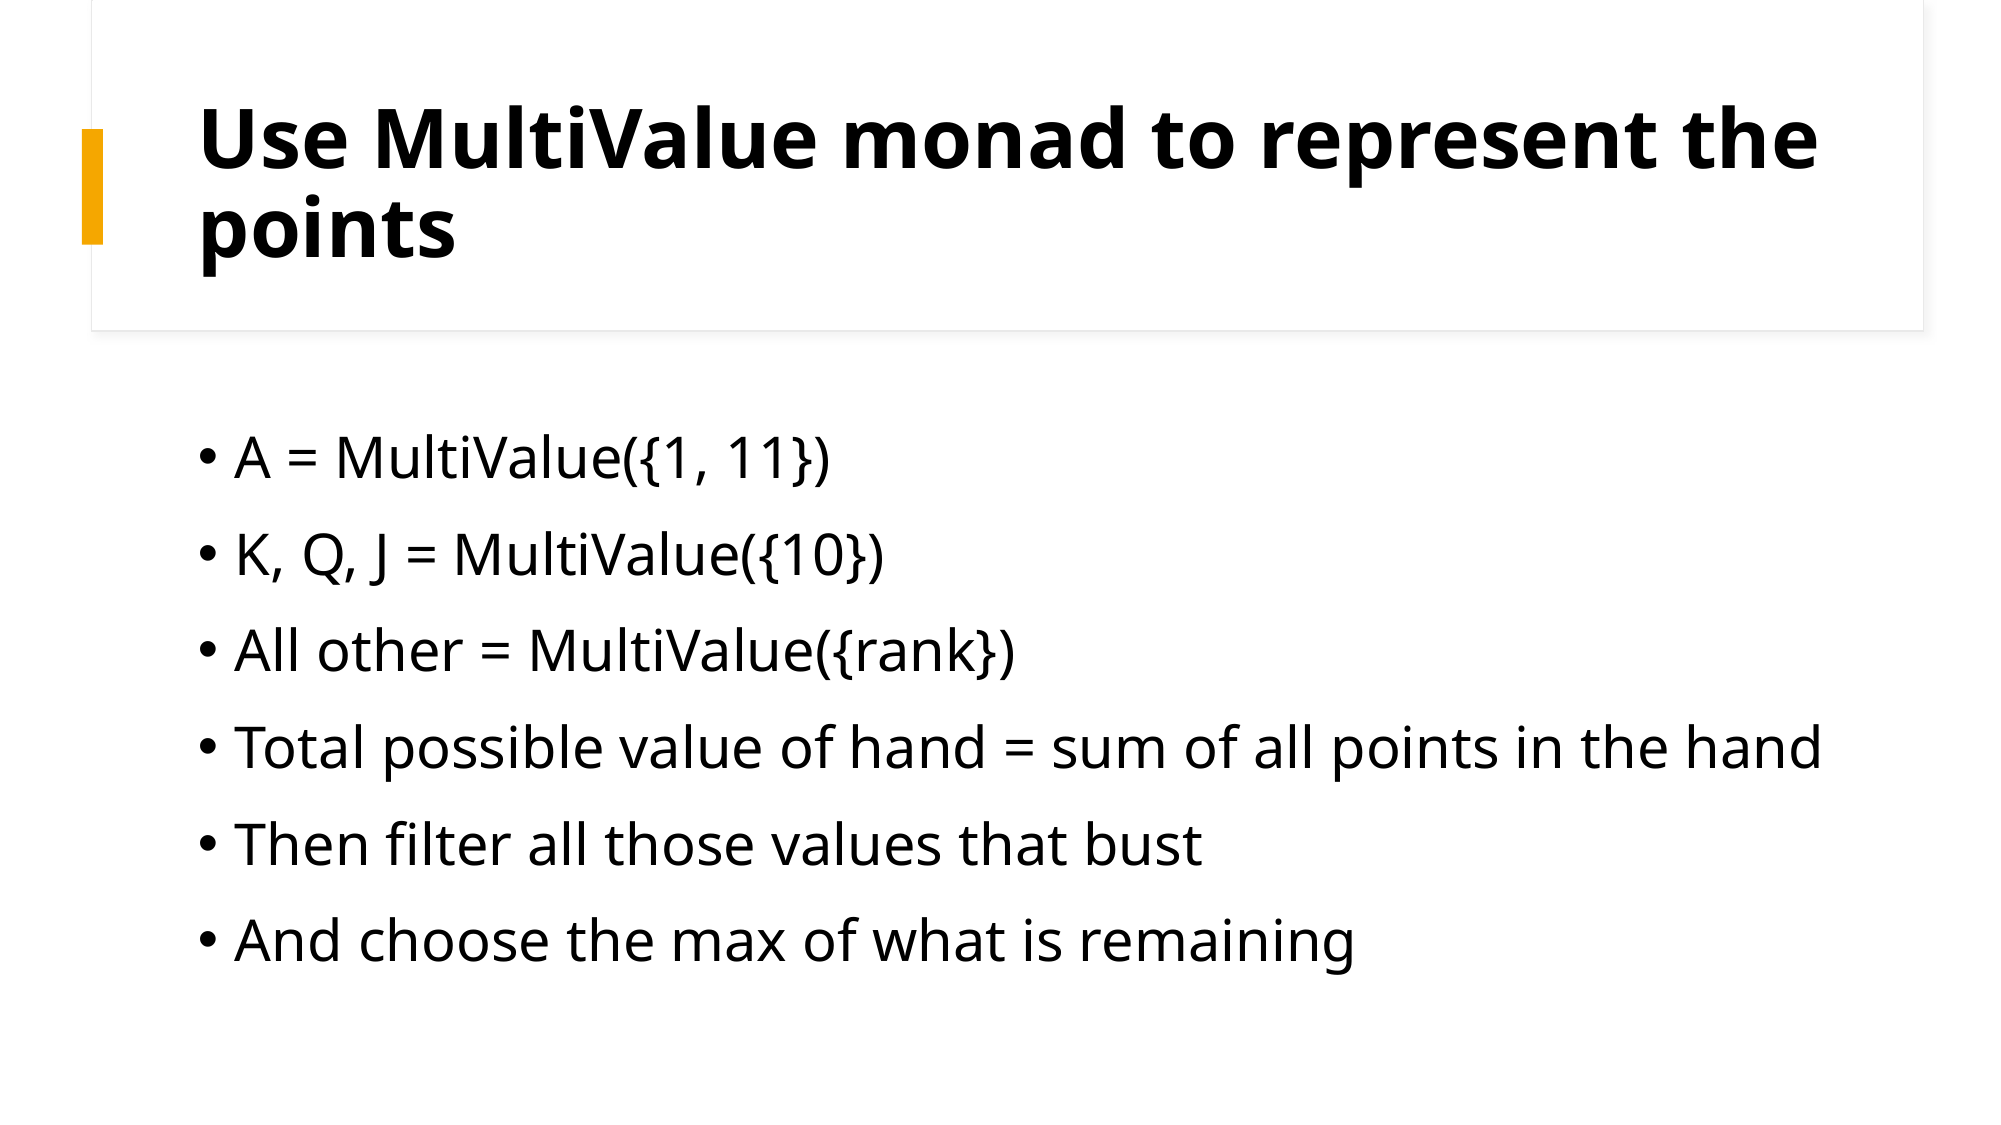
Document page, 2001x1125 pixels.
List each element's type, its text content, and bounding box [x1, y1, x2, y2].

list A = MultiValue({1, 11}) K, Q, J = MultiValue({10}) All other = MultiValue({rank}) Total possible value of hand = sum of all points in the hand Then filter all those values that bust And choose the max of what is remaining [183, 406, 1851, 1013]
title Use MultiValue monad to represent the points [183, 90, 1851, 284]
